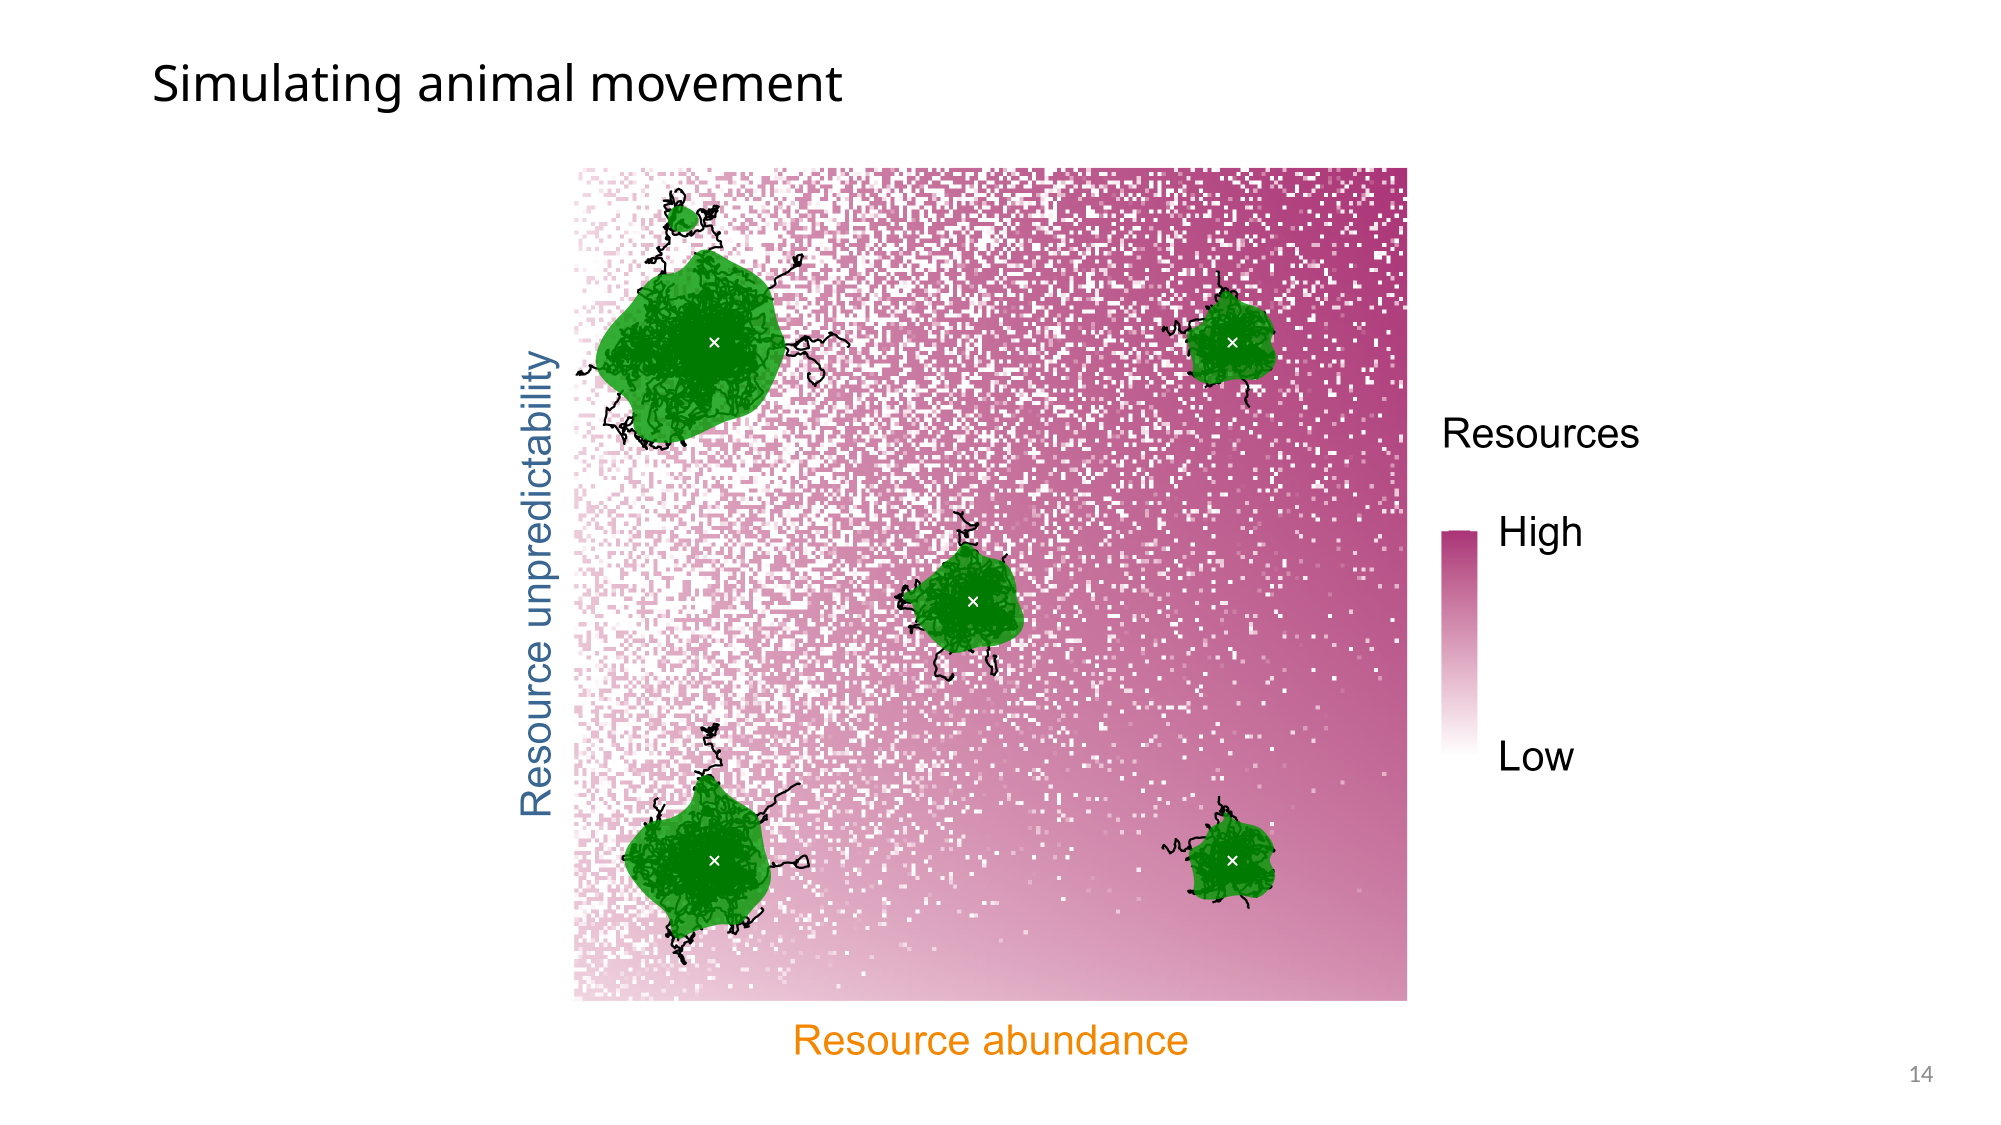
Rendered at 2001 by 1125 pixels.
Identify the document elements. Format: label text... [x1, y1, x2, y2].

slide_number 14 [1830, 1042, 1949, 1103]
title Simulating animal movement [137, 58, 1863, 111]
picture [490, 156, 1691, 1057]
